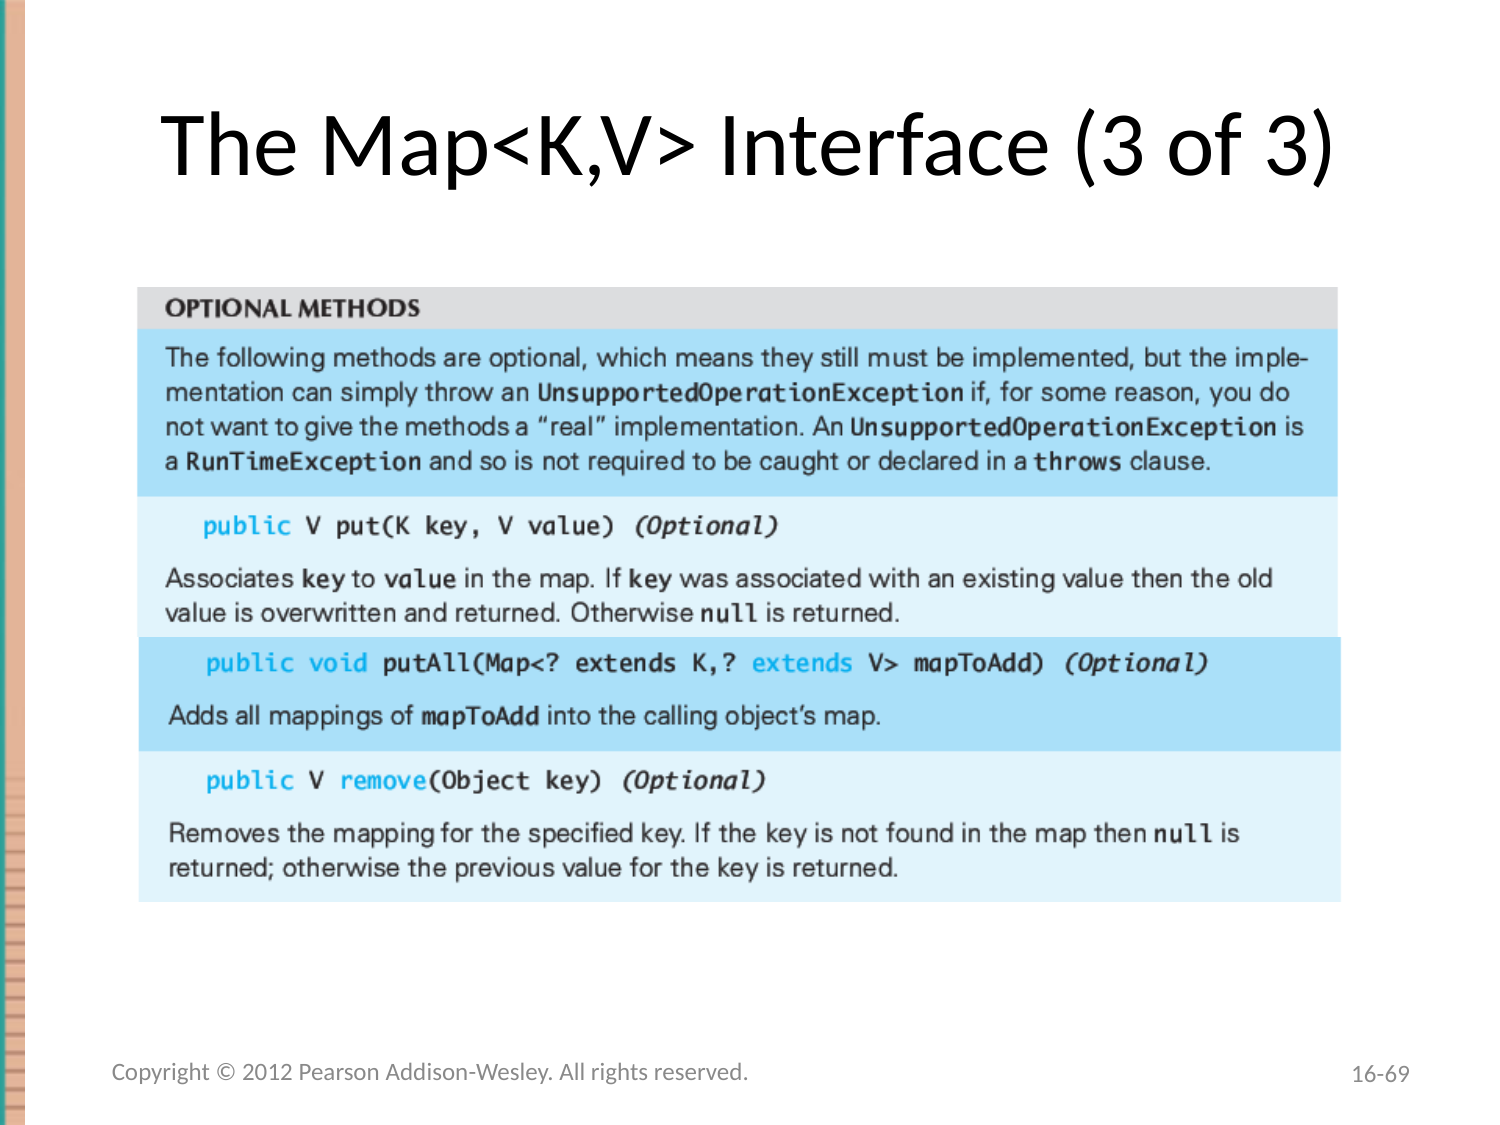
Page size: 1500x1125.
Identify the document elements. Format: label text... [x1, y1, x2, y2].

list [124, 287, 1349, 636]
footer Copyright © 2012 Pearson Addison-Wesley. All rights reserved. [75, 1040, 788, 1100]
slide_number 16-69 [1074, 1042, 1425, 1103]
title The Map<K,V> Interface (3 of 3) [74, 44, 1426, 233]
picture [124, 637, 1374, 902]
picture [0, 0, 25, 1125]
